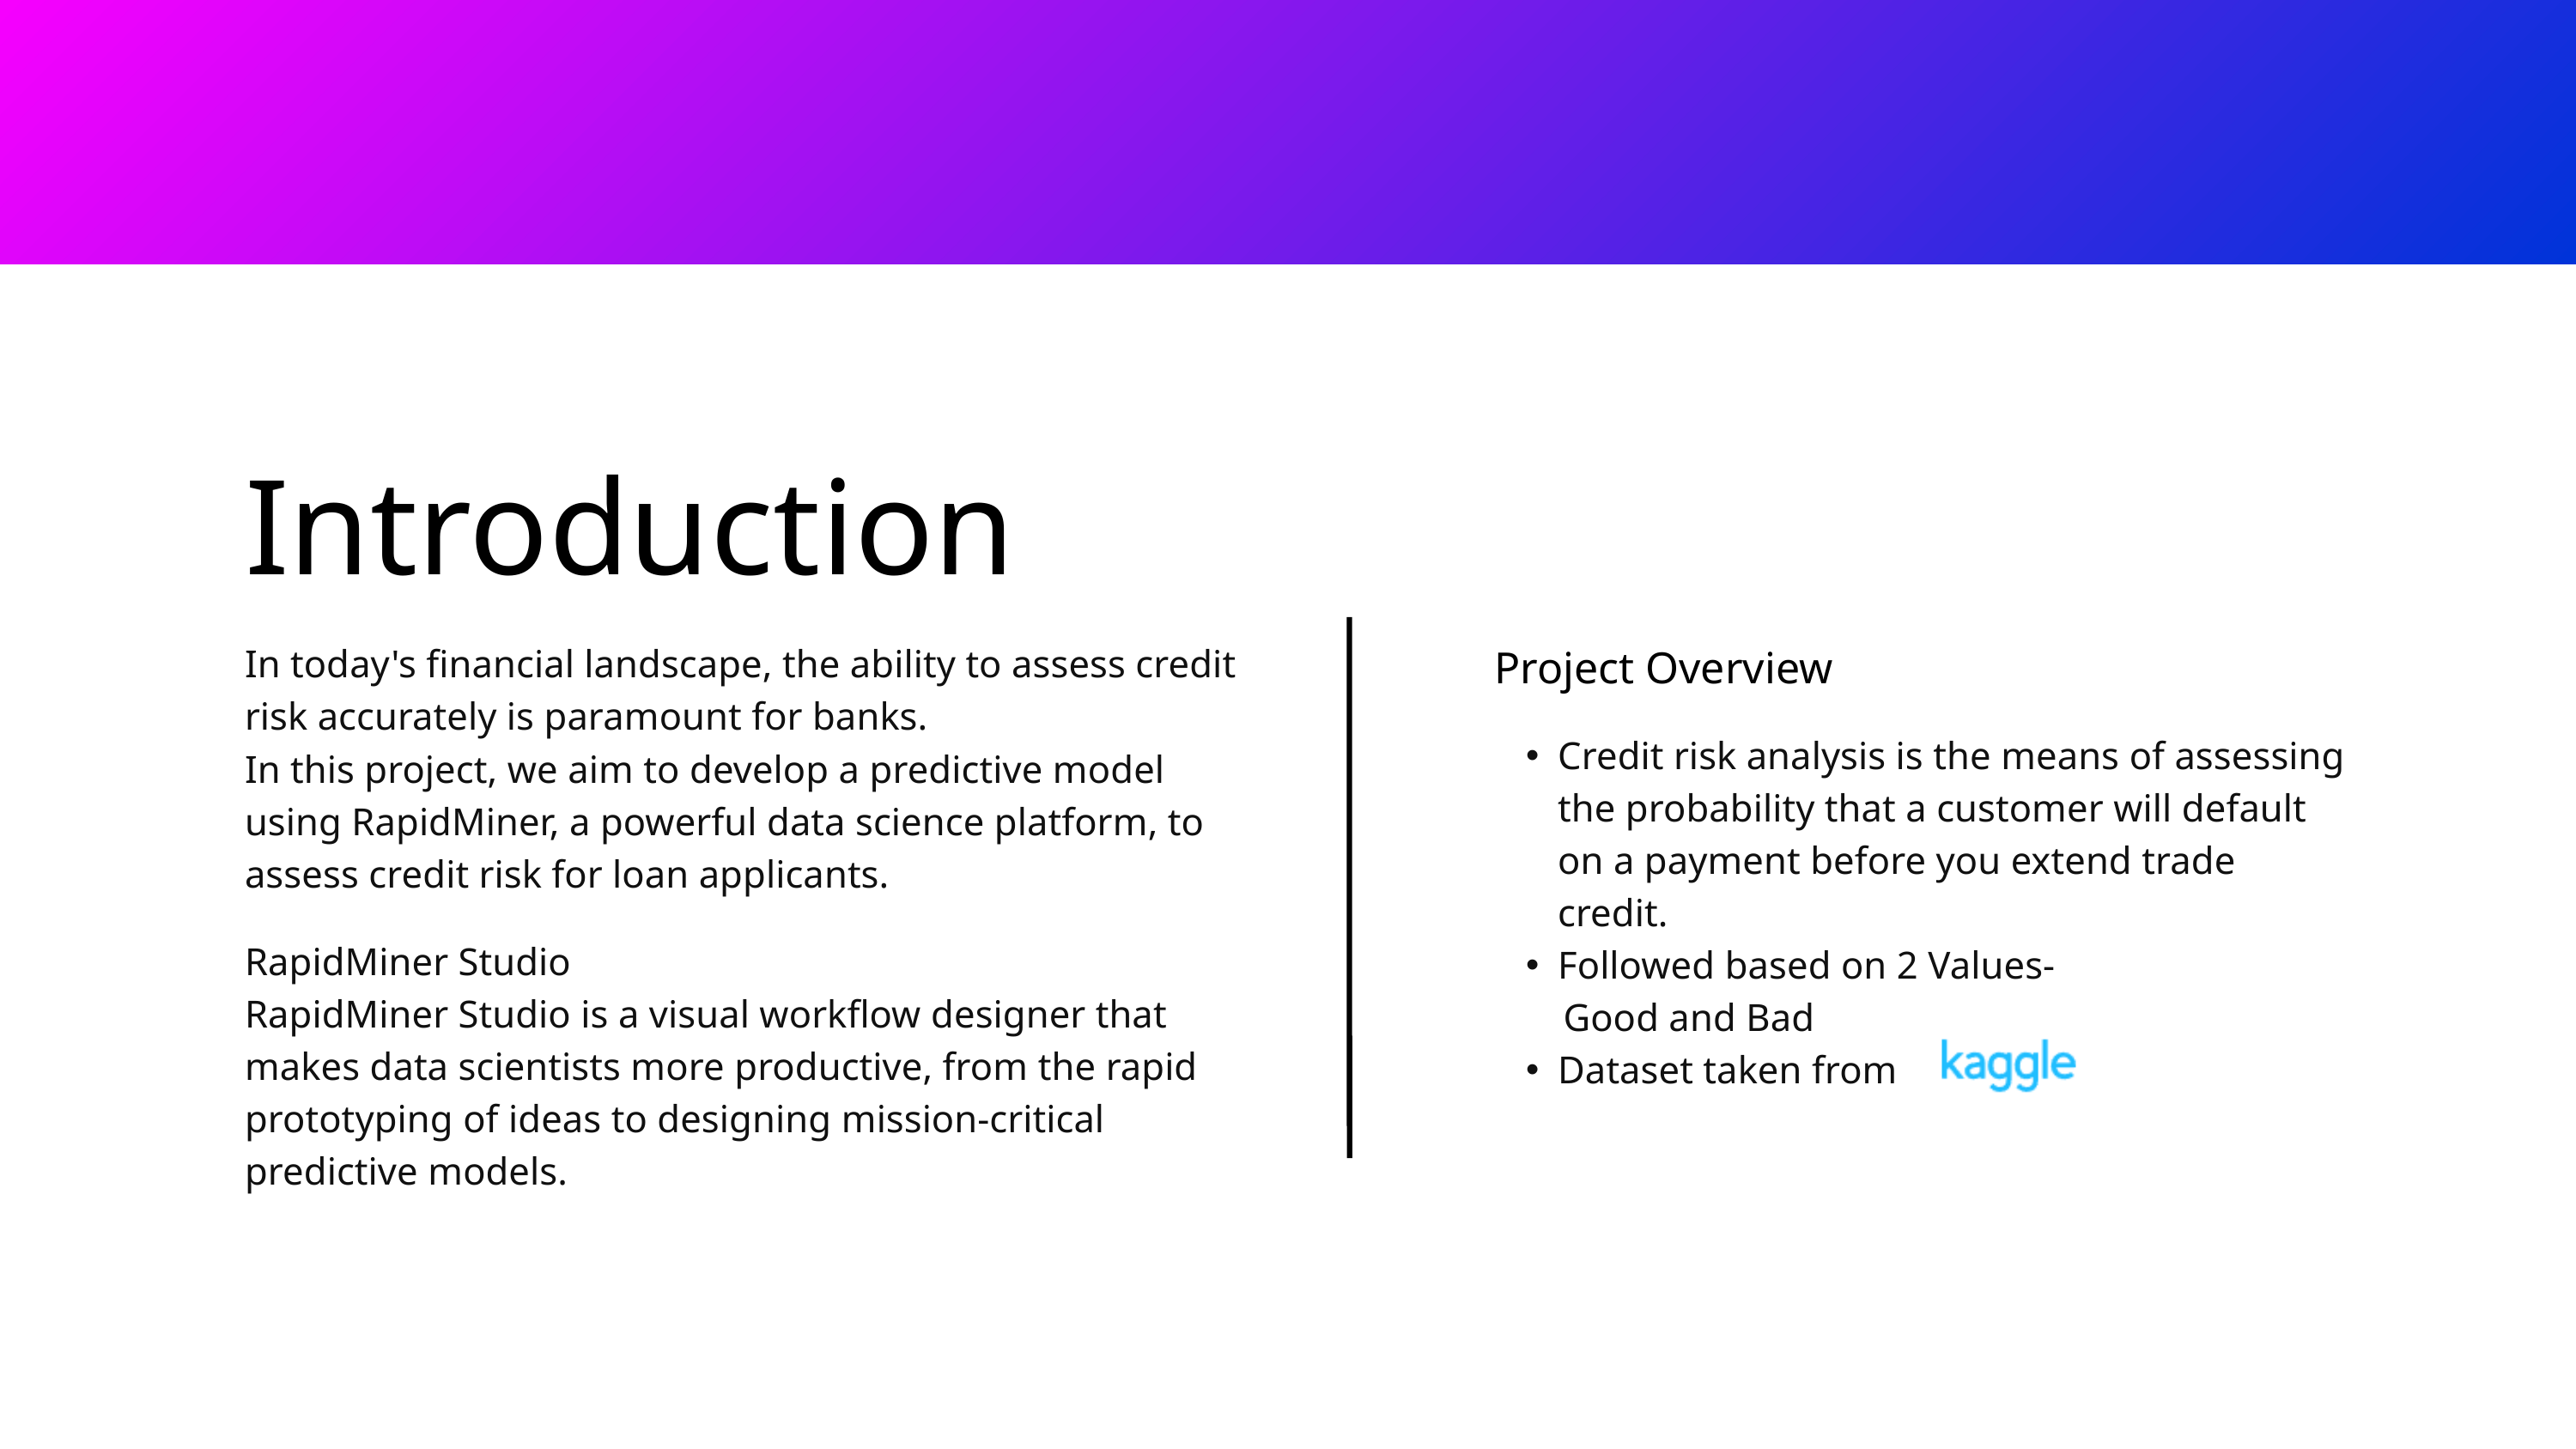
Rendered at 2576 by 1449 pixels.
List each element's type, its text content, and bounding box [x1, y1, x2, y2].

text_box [0, 0, 2576, 264]
text_box [1924, 1092, 2091, 1100]
text_box Introduction [244, 417, 1428, 602]
text_box Project Overview [1494, 632, 2129, 693]
text_box Credit risk analysis is the means of assessing the probability that a customer will default on a payment before you extend trade credit. Followed based on 2 Values- Good and Bad Dataset taken from [1494, 724, 2350, 1092]
text_box In today's financial landscape, the ability to assess credit risk accurately is paramount for banks. In this project, we aim to develop a predictive model using RapidMiner, a powerful data science platform, to assess credit risk for loan applicants. [245, 633, 1259, 895]
text_box RapidMiner Studio RapidMiner Studio is a visual workflow designer that makes data scientists more productive, from the rapid prototyping of ideas to designing mission-critical predictive models. [245, 930, 1259, 1245]
